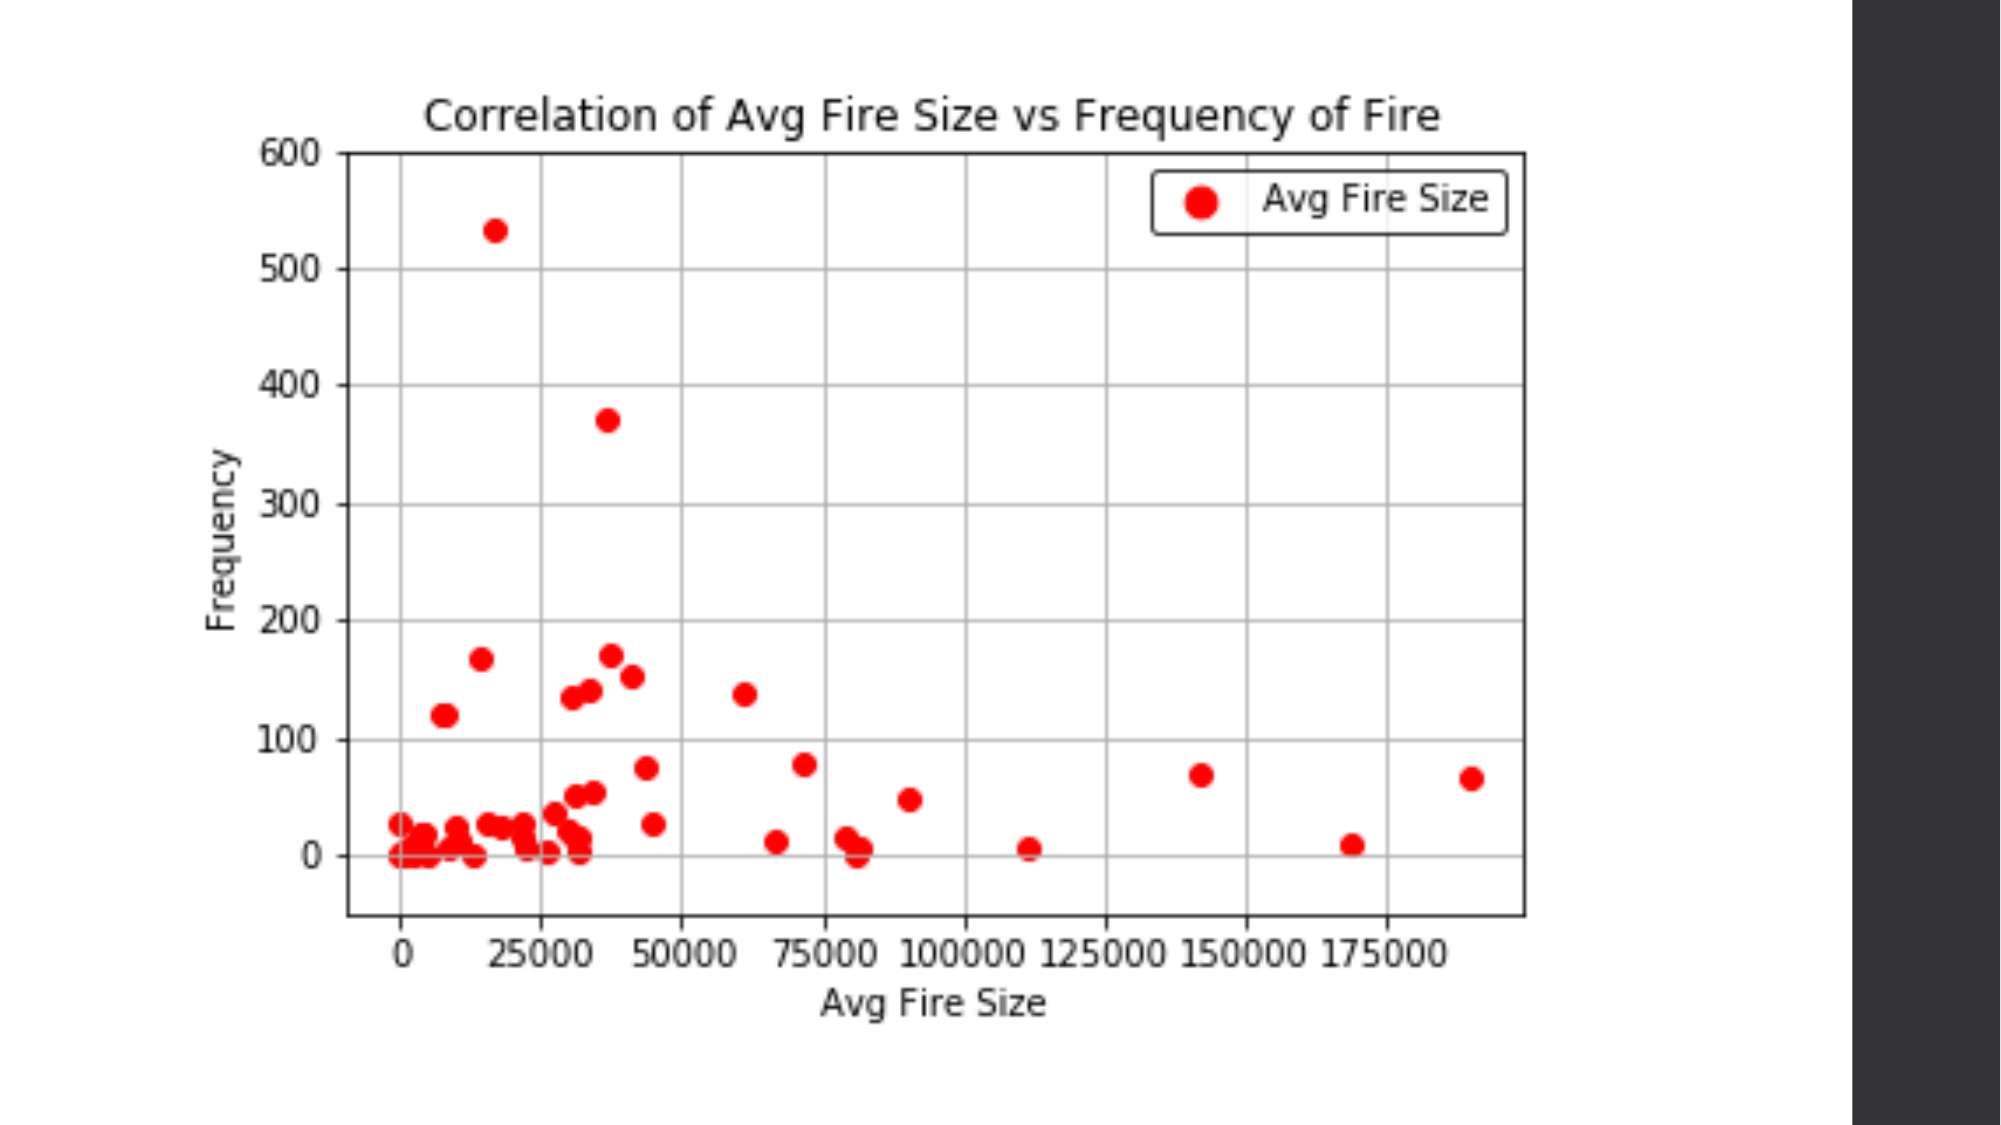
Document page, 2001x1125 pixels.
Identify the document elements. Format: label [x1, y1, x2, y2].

list [158, 30, 1675, 1042]
